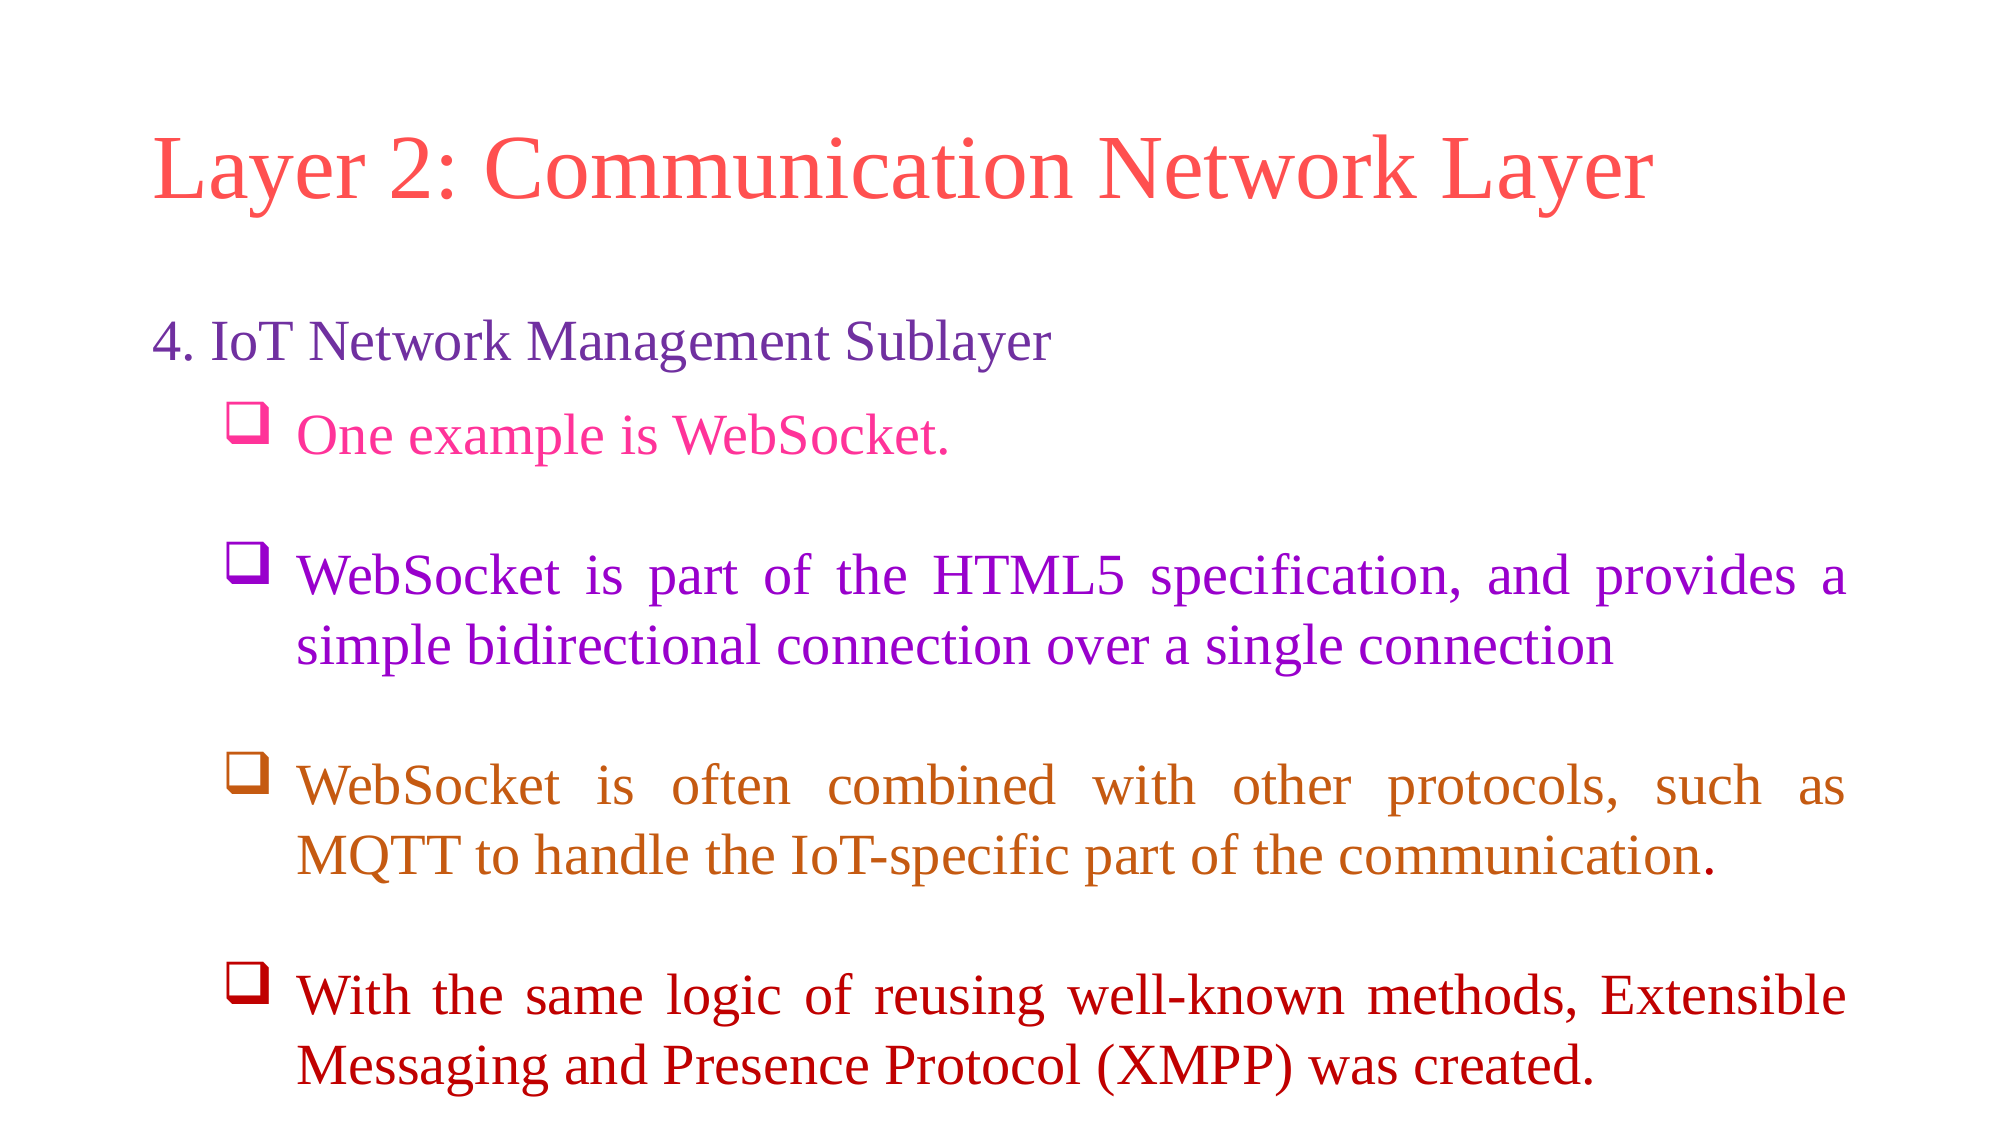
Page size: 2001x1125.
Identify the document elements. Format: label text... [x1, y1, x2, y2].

text_box One example is WebSocket. WebSocket is part of the HTML5 specification, and provides a simple bidirectional connection over a single connection WebSocket is often combined with other protocols, such as MQTT to handle the IoT-specific part of the communication. With the same logic of reusing well-known methods, Extensible Messaging and Presence Protocol (XMPP) was created. [207, 388, 1863, 1104]
title Layer 2: Communication Network Layer [137, 59, 1863, 278]
text_box 4. IoT Network Management Sublayer [137, 294, 1117, 380]
